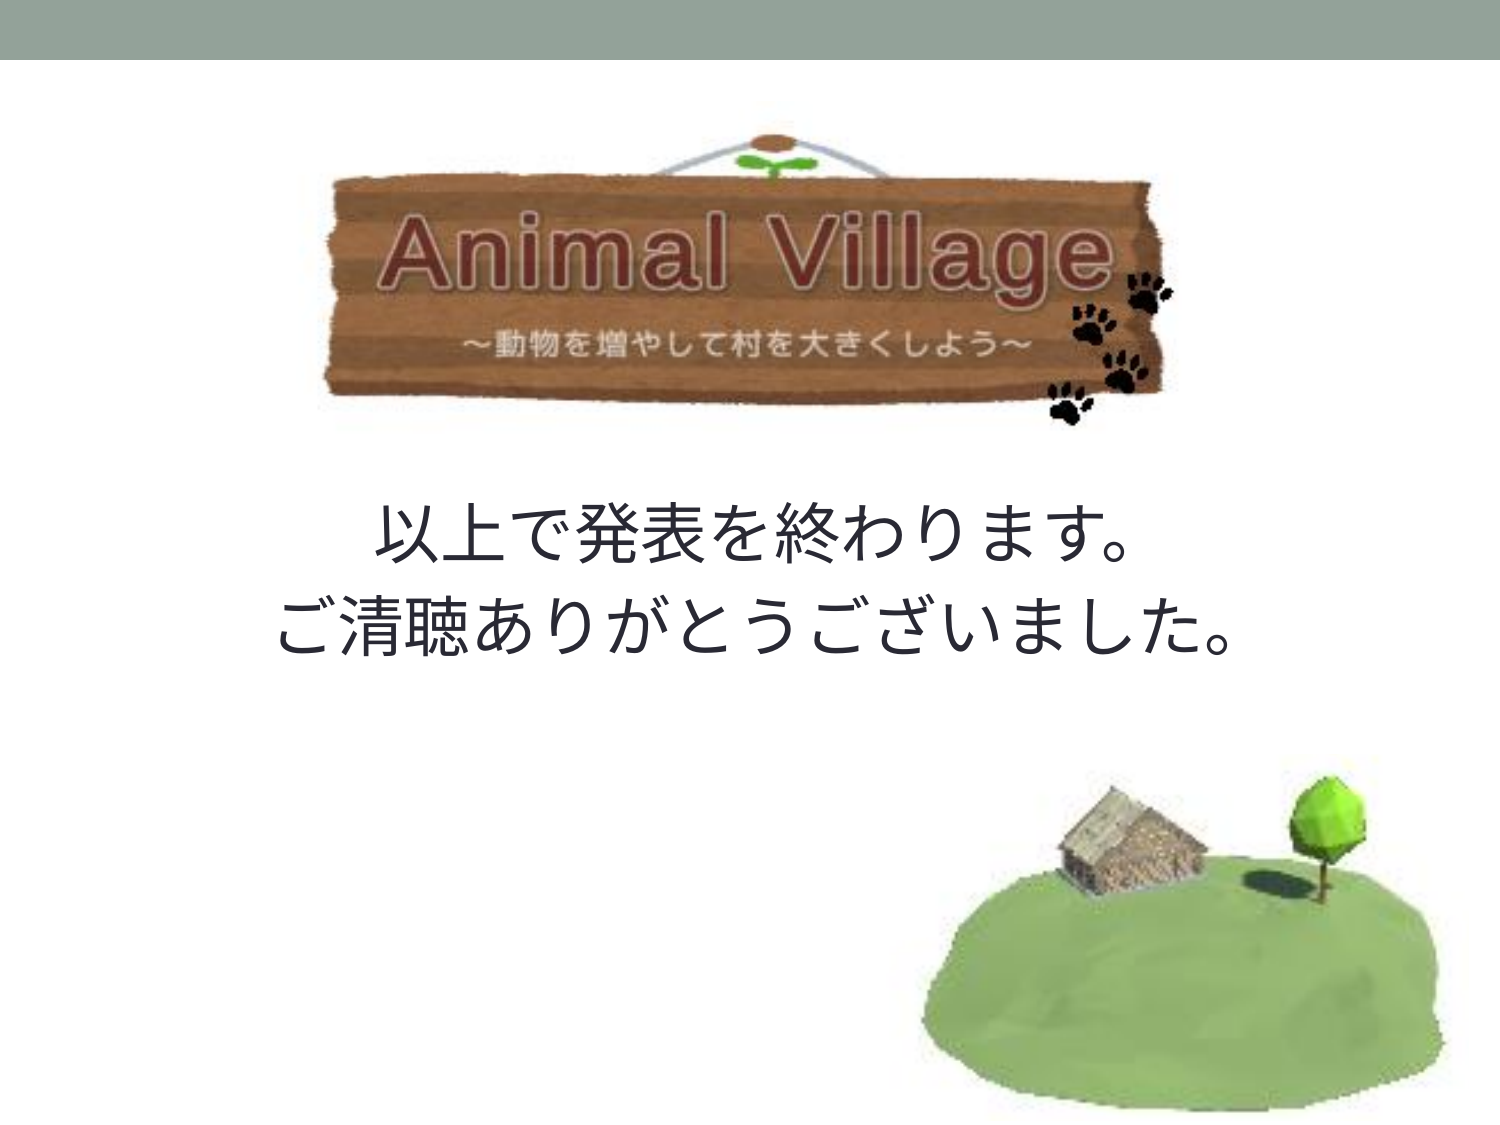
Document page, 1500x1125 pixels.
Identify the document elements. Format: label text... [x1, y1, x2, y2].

text_box 以上で発表を終わります。 ご清聴ありがとうございました。 [73, 391, 1469, 764]
picture [879, 753, 1470, 1121]
picture [288, 101, 1195, 457]
